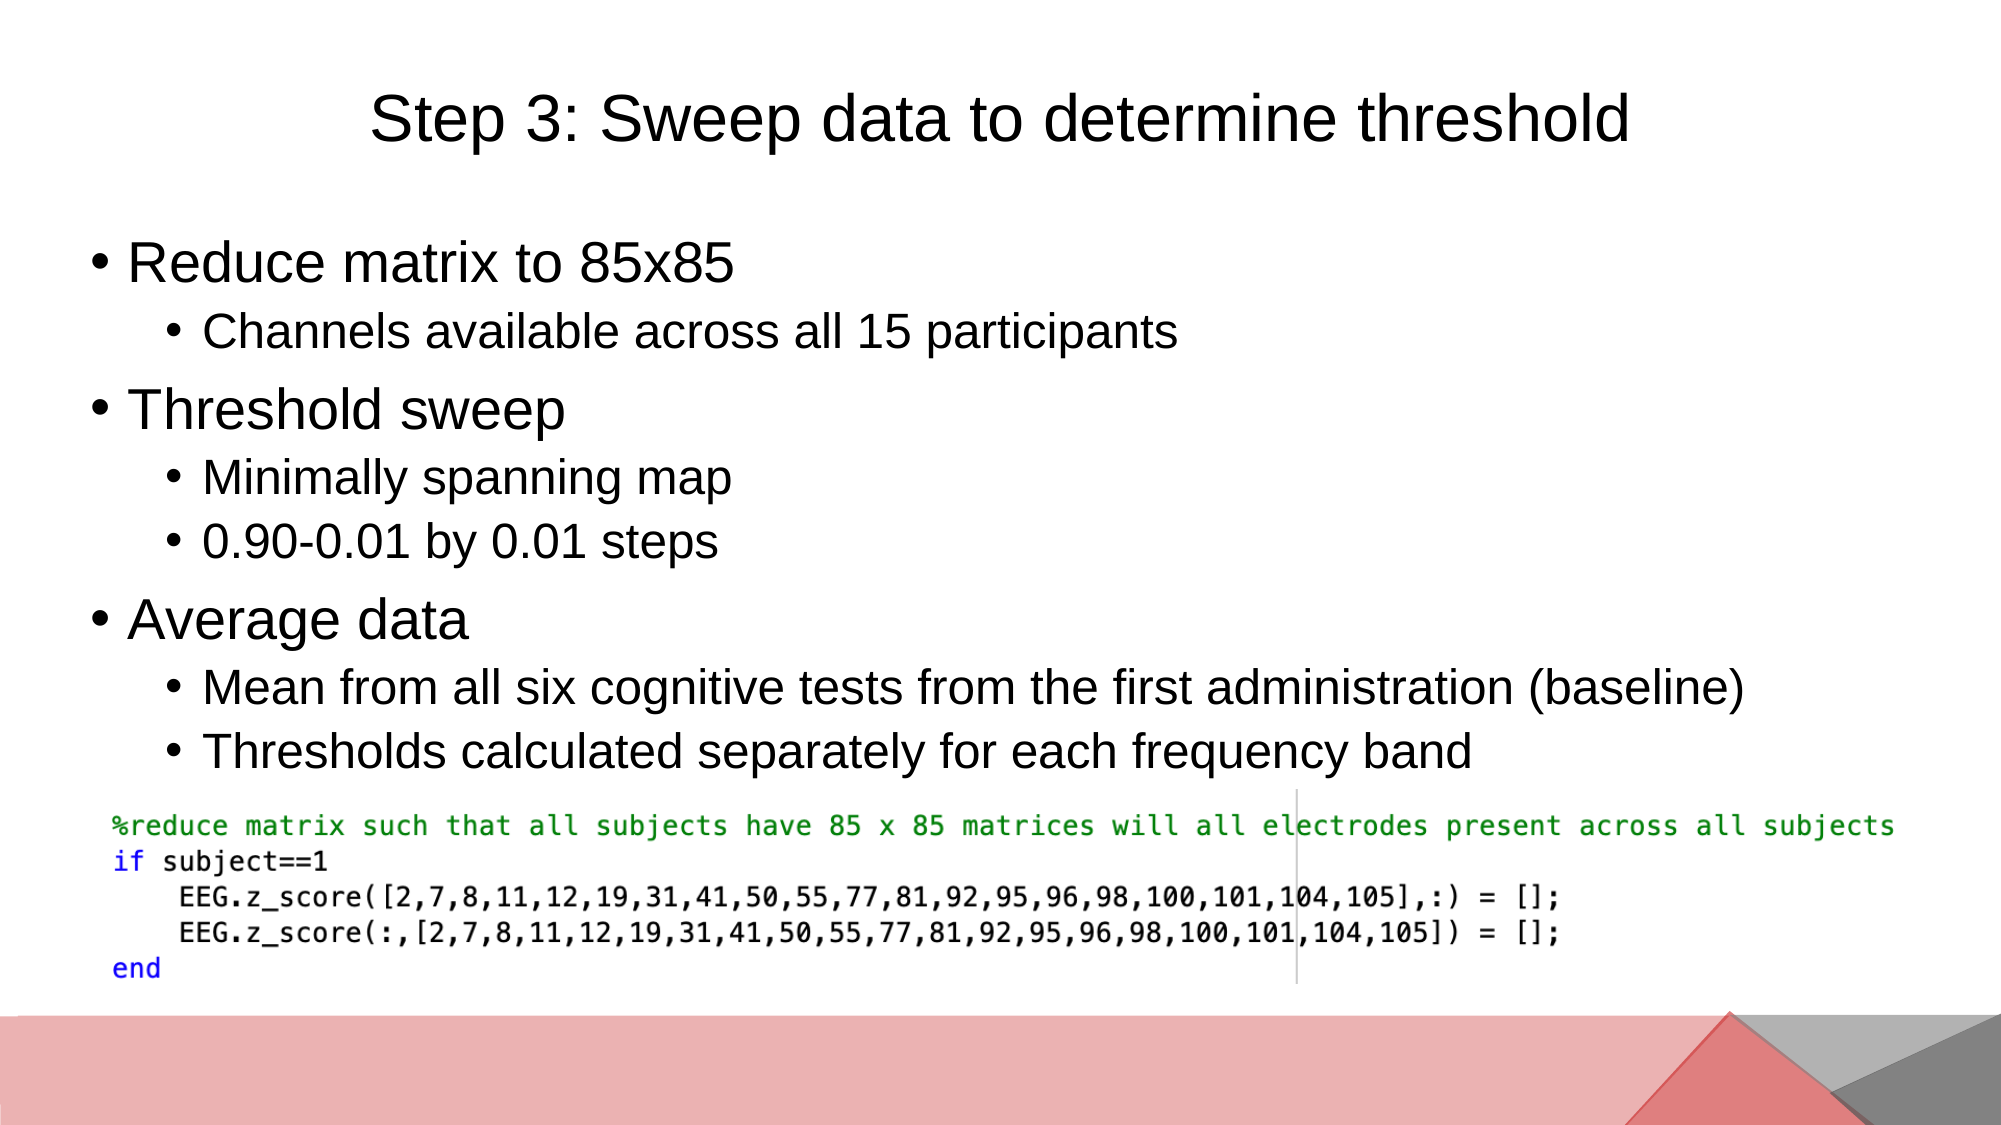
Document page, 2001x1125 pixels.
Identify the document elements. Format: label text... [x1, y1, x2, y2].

title Step 3: Sweep data to determine threshold [124, 28, 1878, 213]
picture [87, 789, 1921, 984]
list Reduce matrix to 85x85 Channels available across all 15 participants Threshold sweep Minimally spanning map 0.90-0.01 by 0.01 steps Average data Mean from all six cognitive tests from the first administration (baseline) Thresholds calculated separately for each frequency band [75, 225, 1928, 791]
